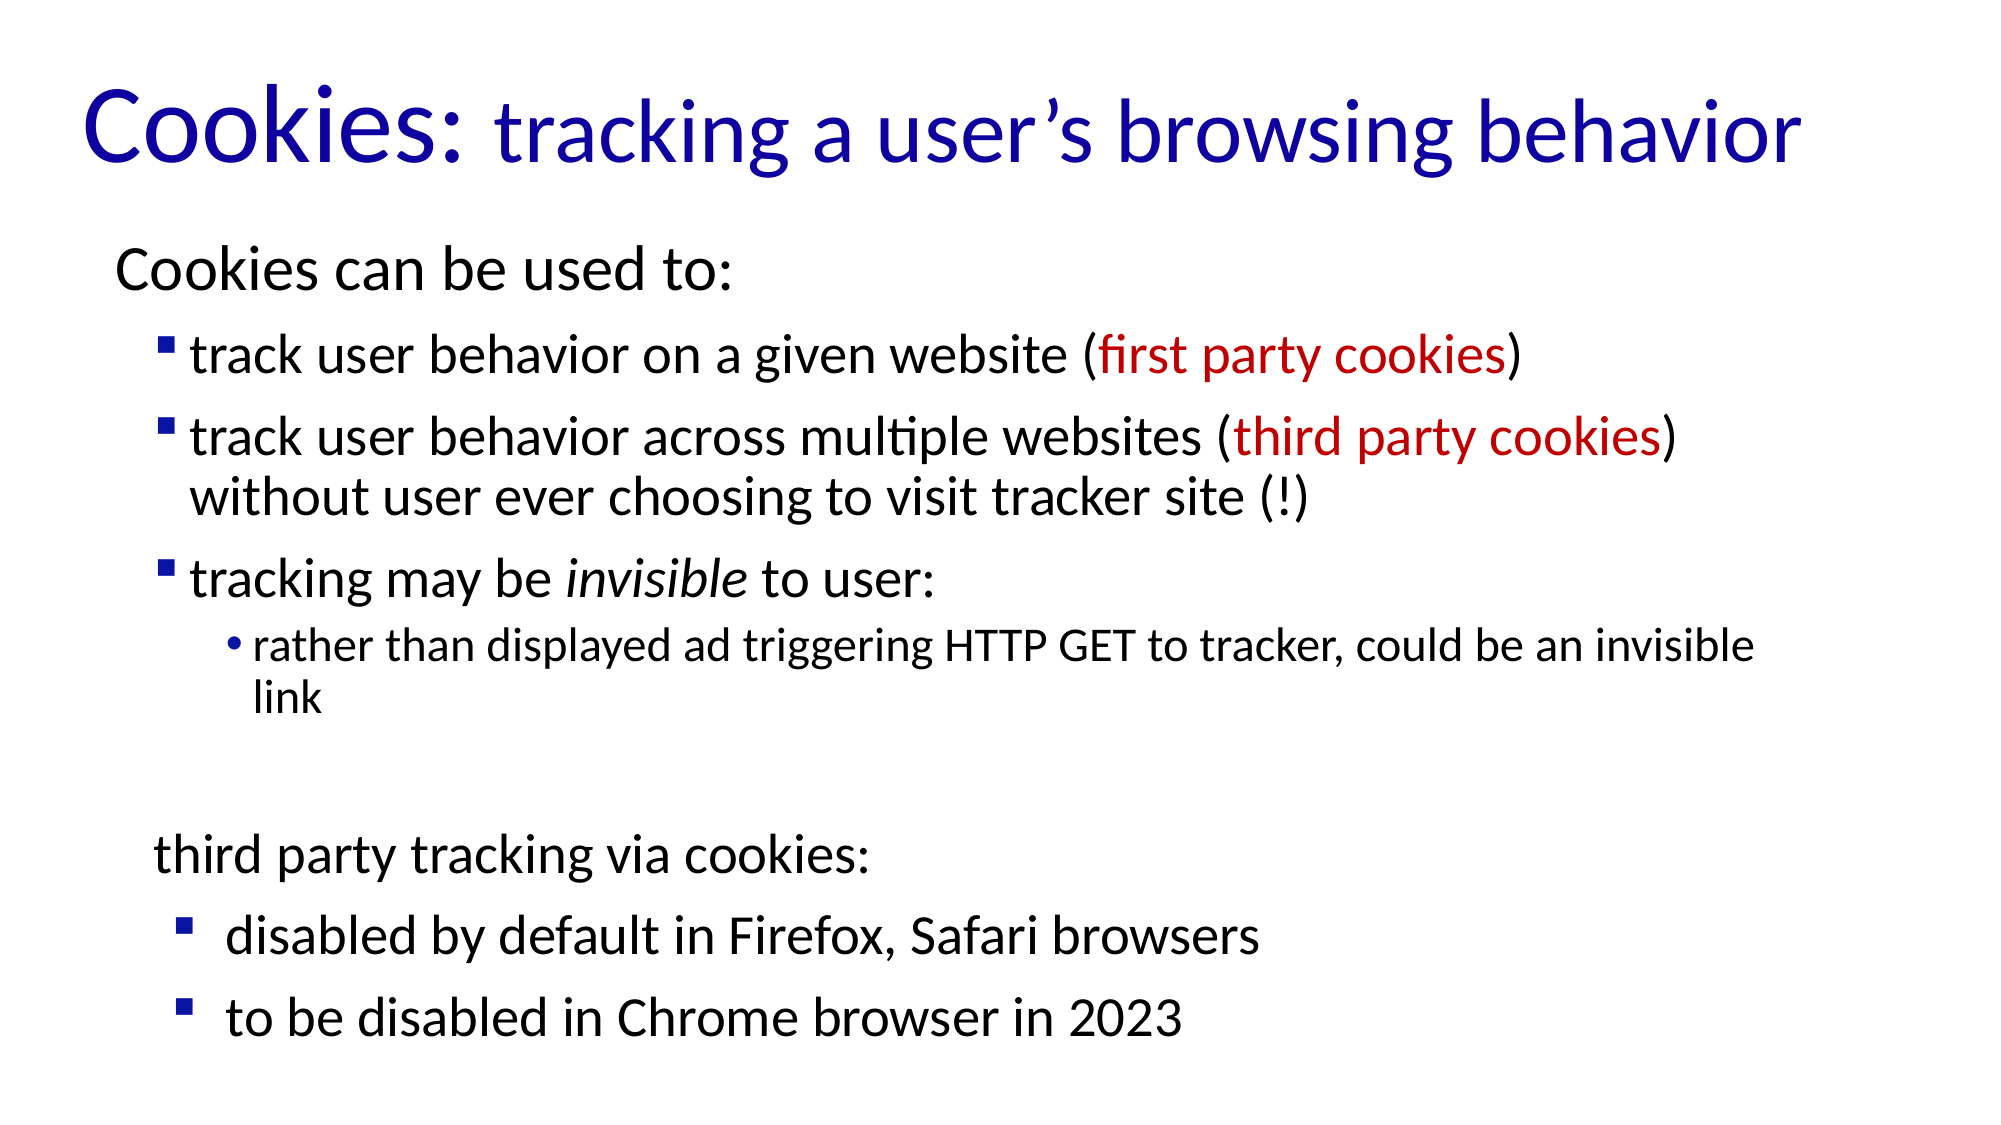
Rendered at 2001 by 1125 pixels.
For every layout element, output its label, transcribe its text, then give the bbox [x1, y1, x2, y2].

list Cookies can be used to: track user behavior on a given website (first party cookies) track user behavior across multiple websites (third party cookies) without user ever choosing to visit tracker site (!) tracking may be invisible to user: rather than displayed ad triggering HTTP GET to tracker, could be an invisible link third party tracking via cookies: disabled by default in Firefox, Safari browsers to be disabled in Chrome browser in 2023 [100, 227, 1826, 1060]
text_box Cookies: tracking a user’s browsing behavior [67, 42, 1821, 193]
